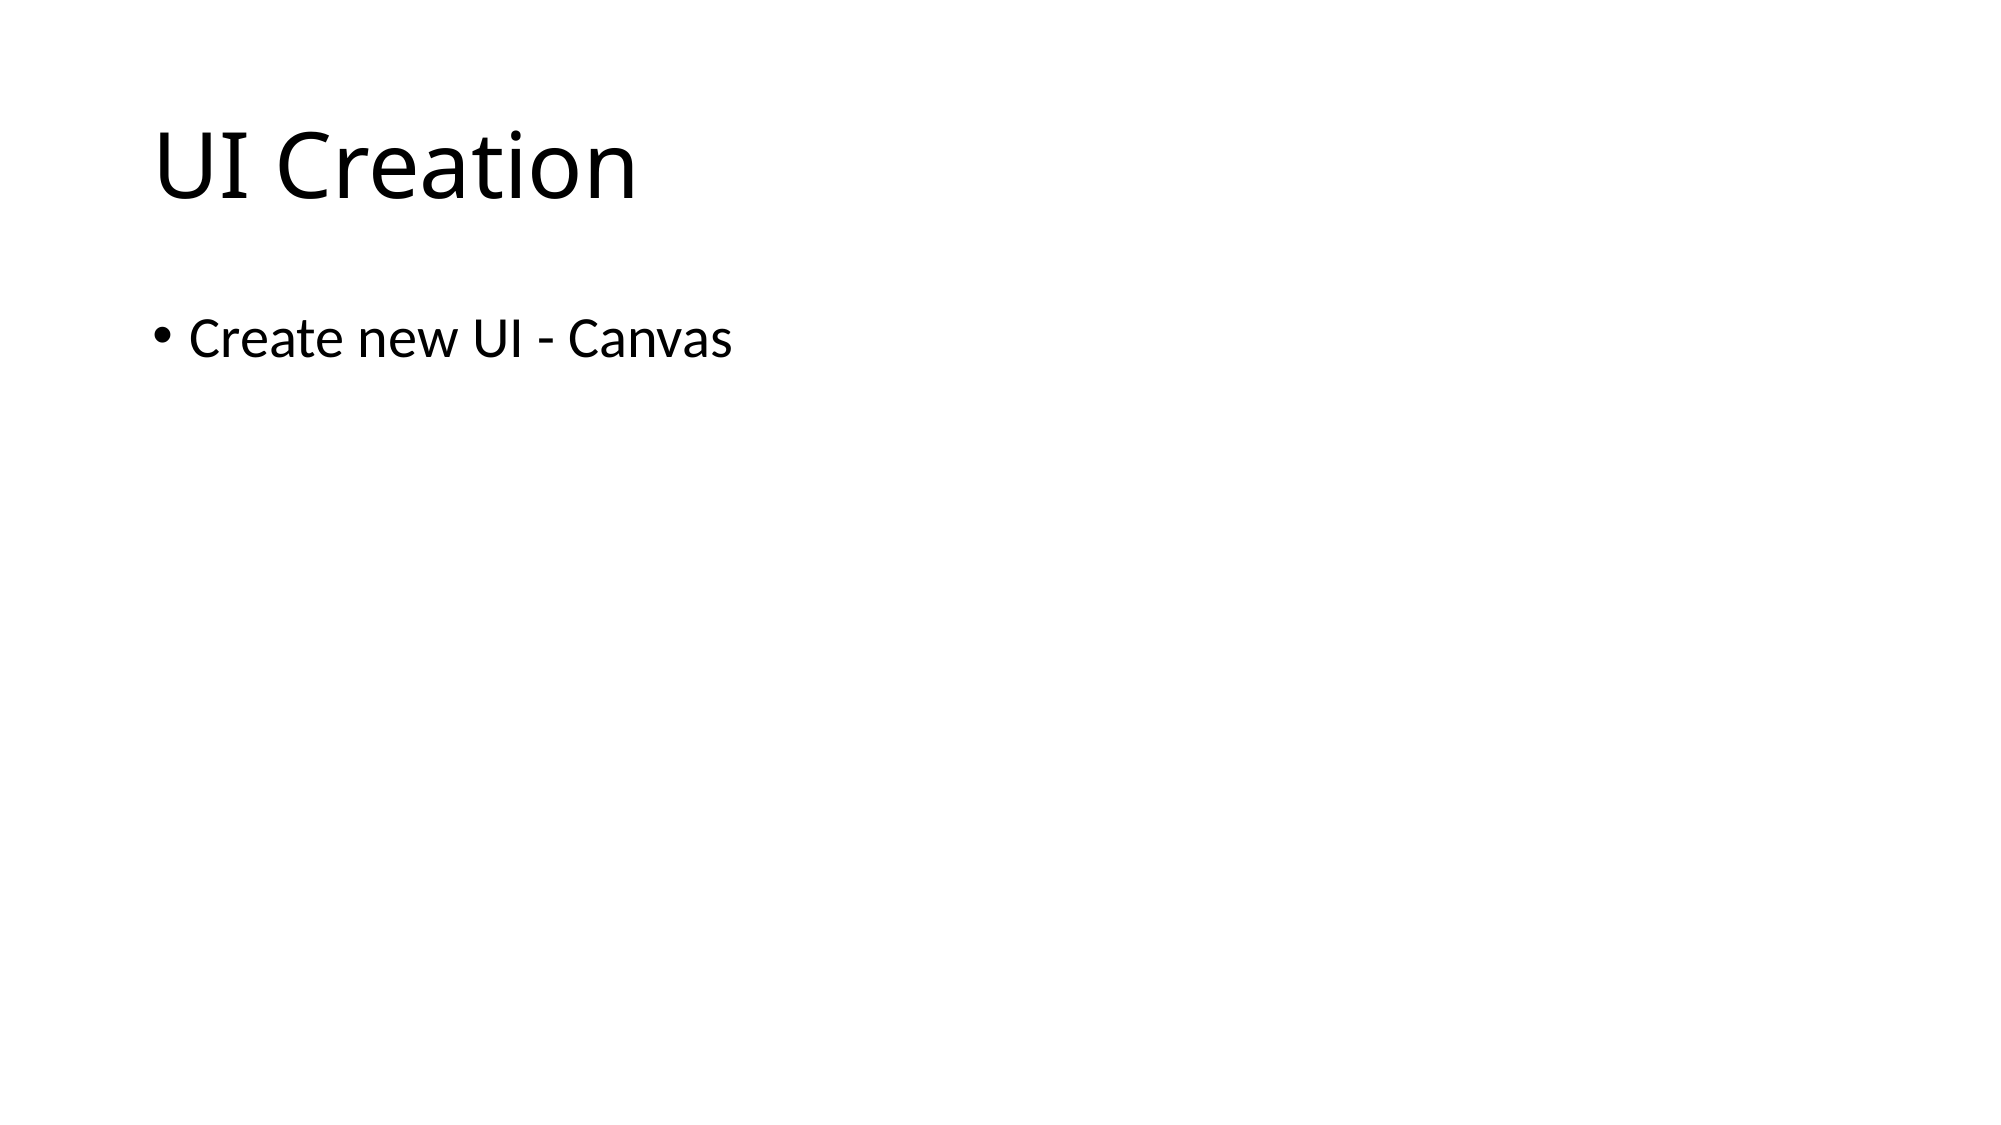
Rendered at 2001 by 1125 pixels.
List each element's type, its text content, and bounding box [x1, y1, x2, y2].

title UI Creation [137, 59, 1863, 278]
list Create new UI - Canvas [137, 299, 1863, 1014]
